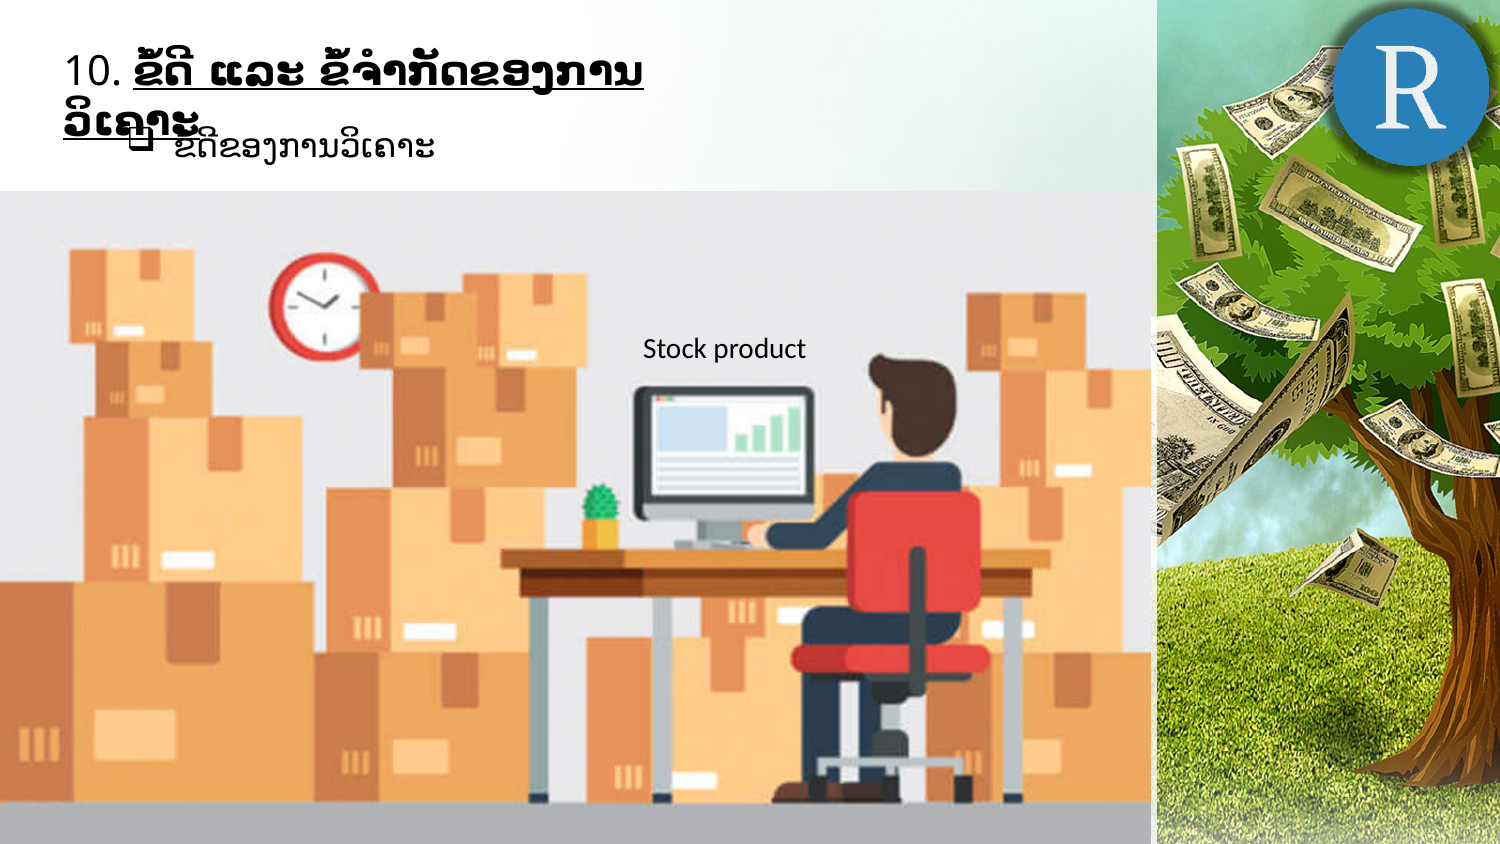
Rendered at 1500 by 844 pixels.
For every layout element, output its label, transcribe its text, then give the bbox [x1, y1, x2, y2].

text_box ຂໍ້ດີຂອງການວິເຄາະ [111, 116, 537, 171]
text_box 10. ຂໍ້ດີ ແລະ ຂໍ້ຈຳກັດຂອງການວິເຄາະ [48, 36, 675, 151]
picture [0, 0, 1500, 844]
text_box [0, 191, 1152, 844]
